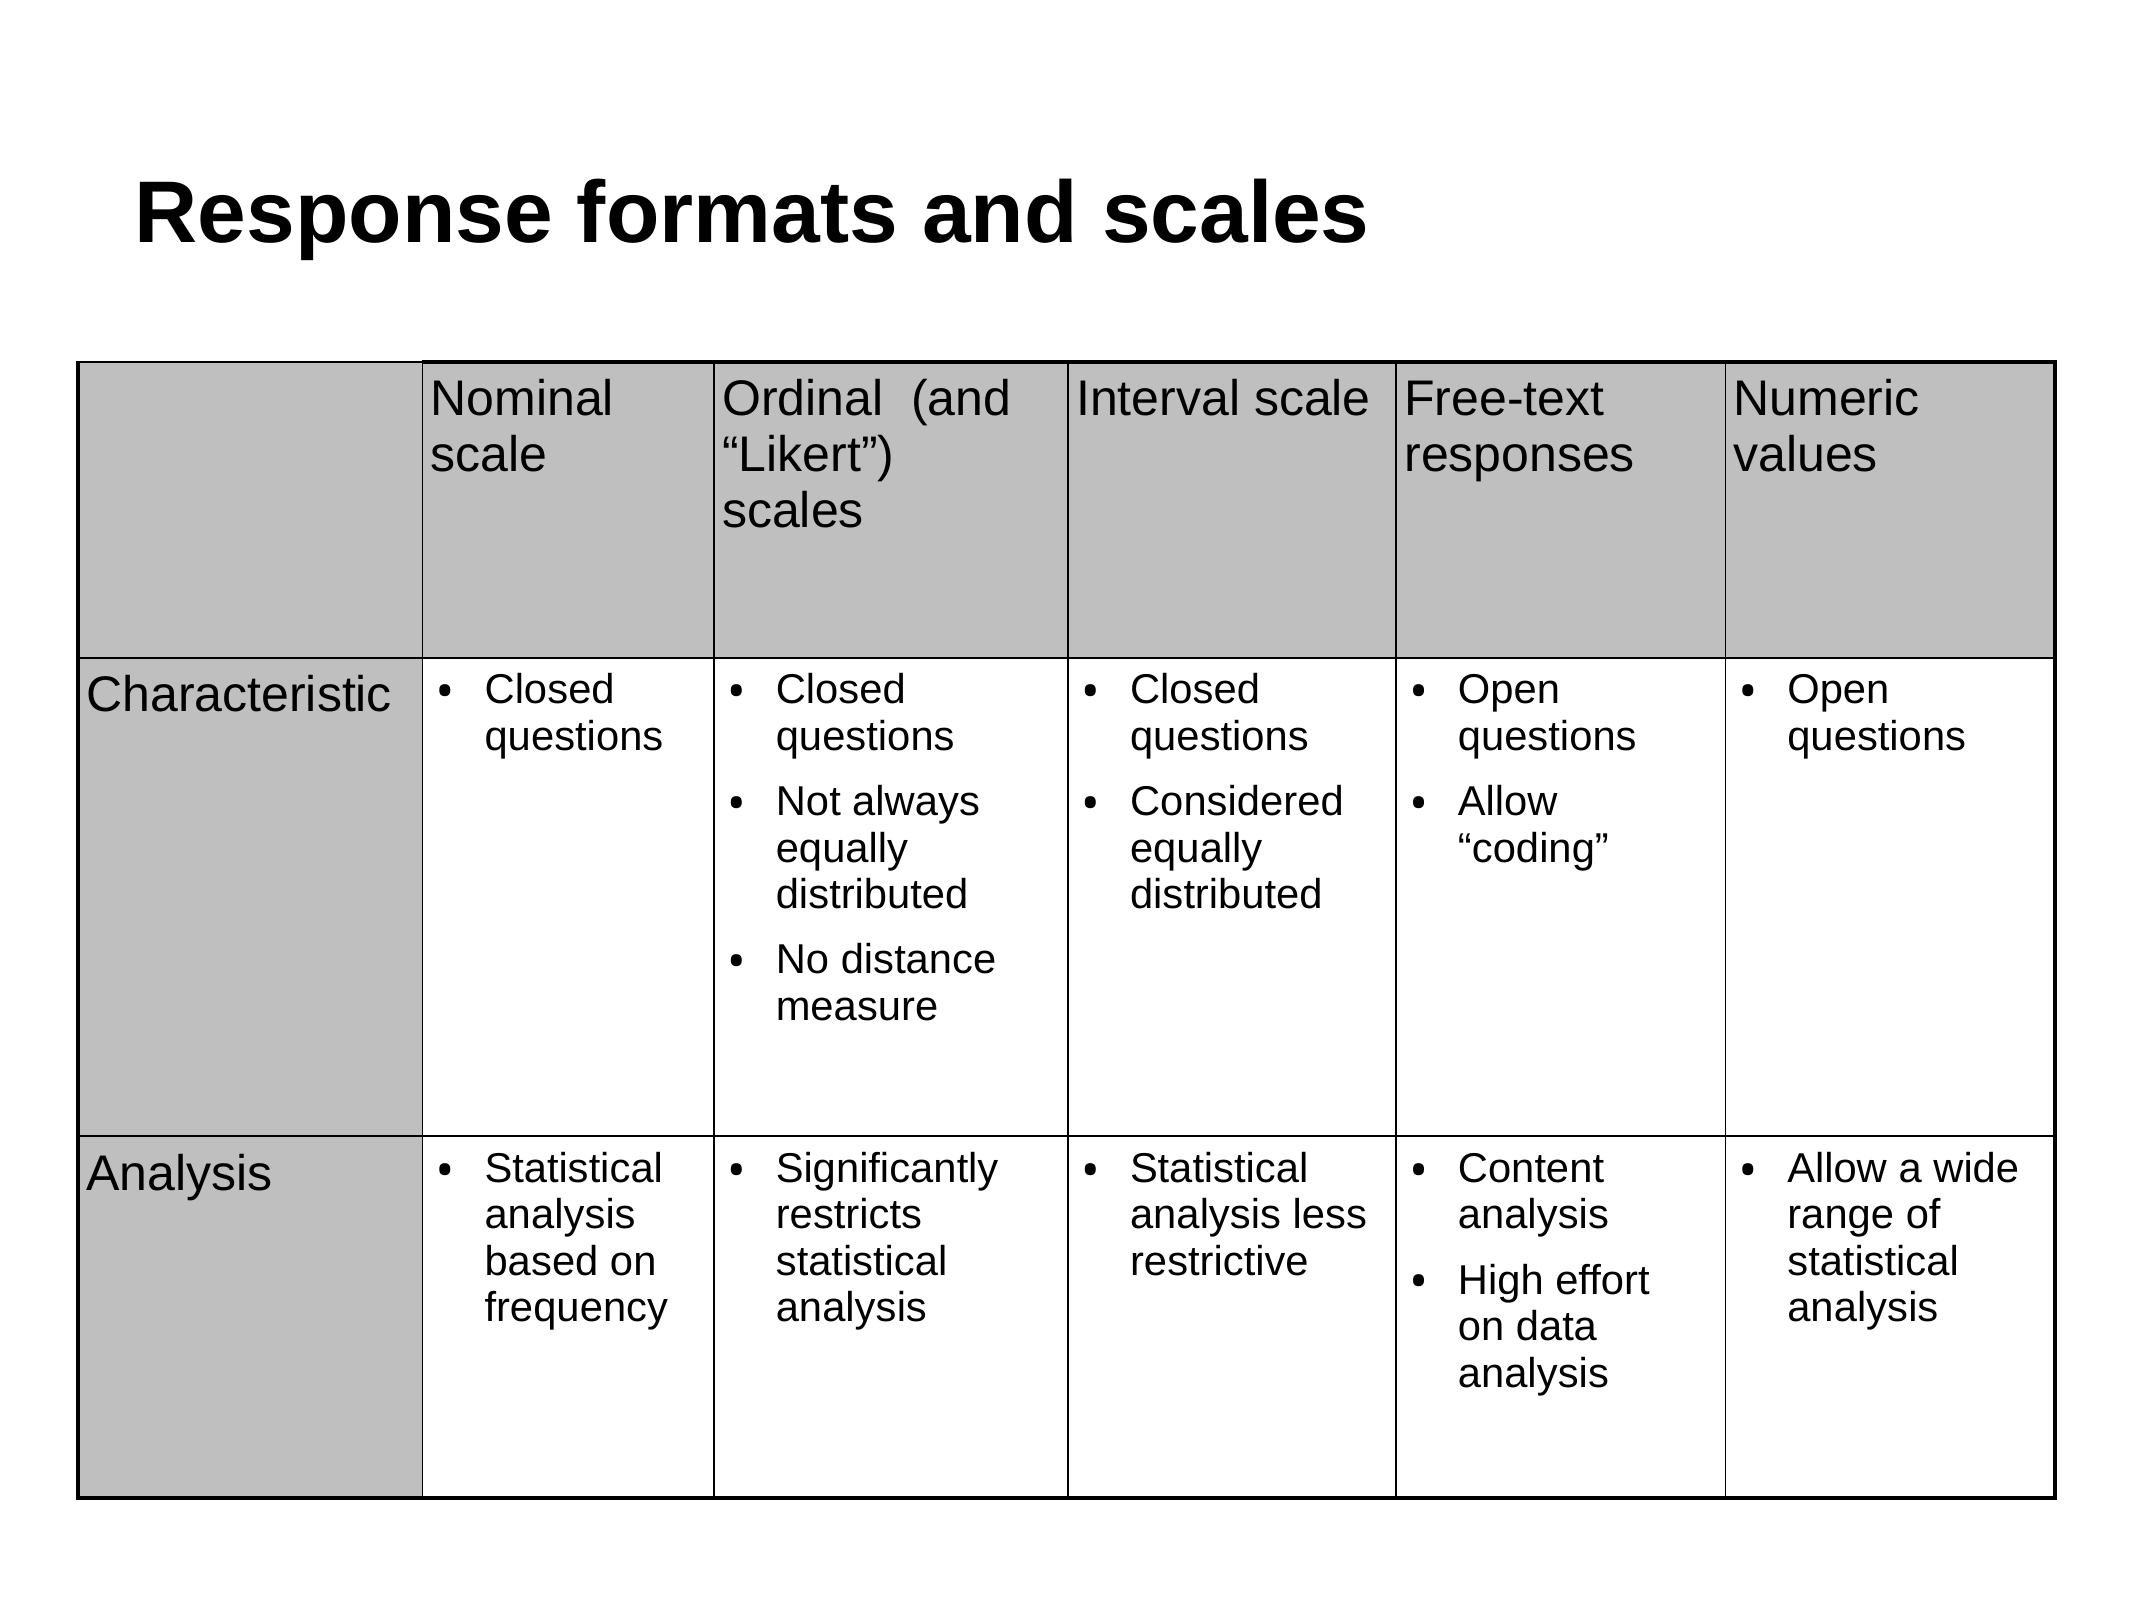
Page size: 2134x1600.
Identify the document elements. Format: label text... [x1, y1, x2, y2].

table_cell Closed questions [423, 659, 713, 1135]
table_header Free-text responses [1397, 364, 1725, 657]
table_cell Significantly restricts statistical analysis [715, 1137, 1067, 1496]
table_cell Characteristic [80, 659, 422, 1135]
table_cell Statistical analysis less restrictive [1069, 1137, 1395, 1496]
title Response formats and scales [116, 0, 2013, 269]
table_header Ordinal (and “Likert”) scales [715, 364, 1067, 657]
table_header Numeric values [1726, 364, 2053, 657]
table_cell Closed questions Not always equally distributed No distance measure [715, 659, 1067, 1135]
table_cell Statistical analysis based on frequency [423, 1137, 713, 1496]
table_cell Open questions [1726, 659, 2053, 1135]
table_header Interval scale [1069, 364, 1395, 657]
table_header [80, 363, 422, 657]
table_cell Closed questions Considered equally distributed [1069, 659, 1395, 1135]
table_cell Analysis [80, 1137, 422, 1496]
table_cell Open questions Allow “coding” [1397, 659, 1725, 1135]
table_cell Allow a wide range of statistical analysis [1726, 1137, 2053, 1496]
table_cell Content analysis High effort on data analysis [1397, 1137, 1725, 1496]
table_header Nominal scale [423, 364, 713, 657]
